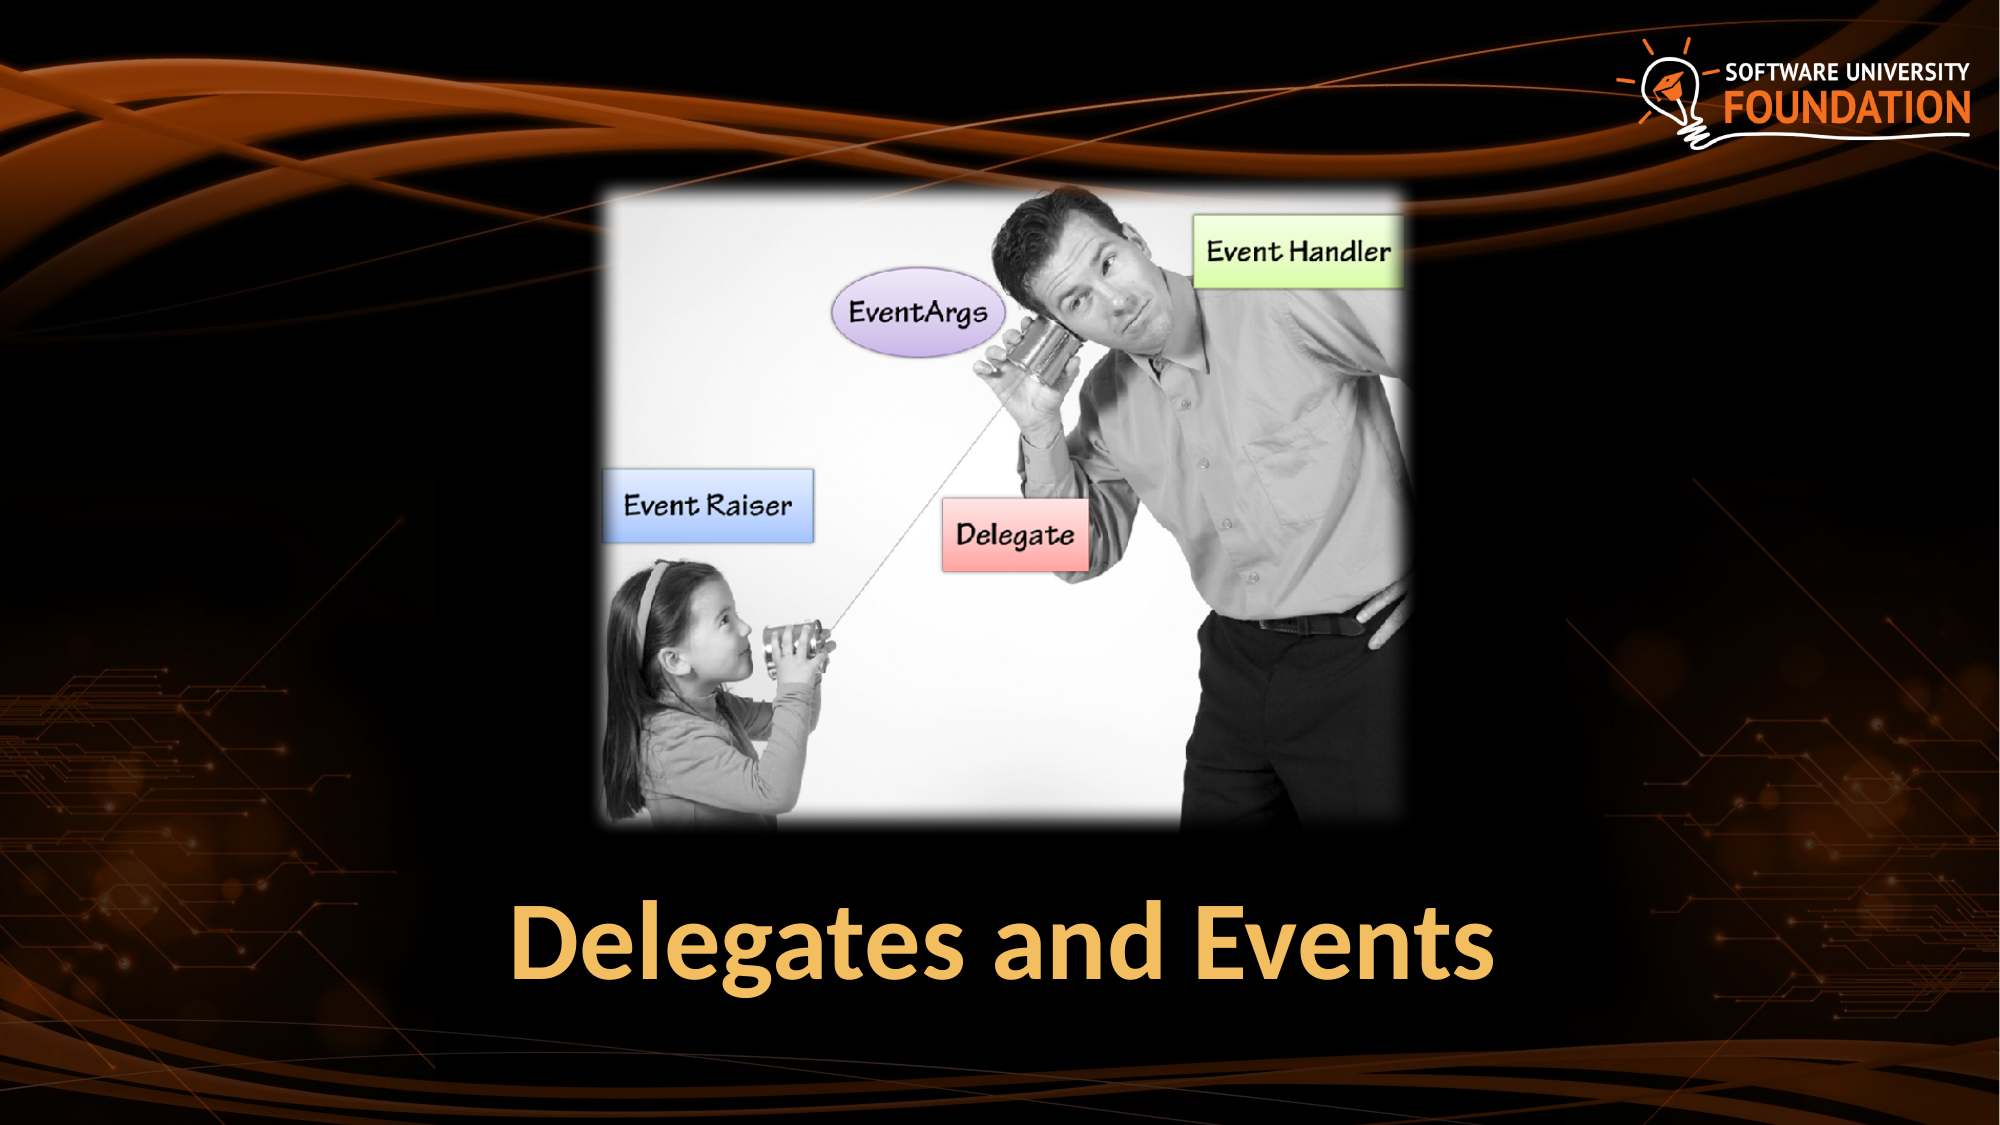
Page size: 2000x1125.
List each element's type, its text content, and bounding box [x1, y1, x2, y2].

picture [0, 0, 2000, 1125]
title Delegates and Events [153, 875, 1854, 1010]
